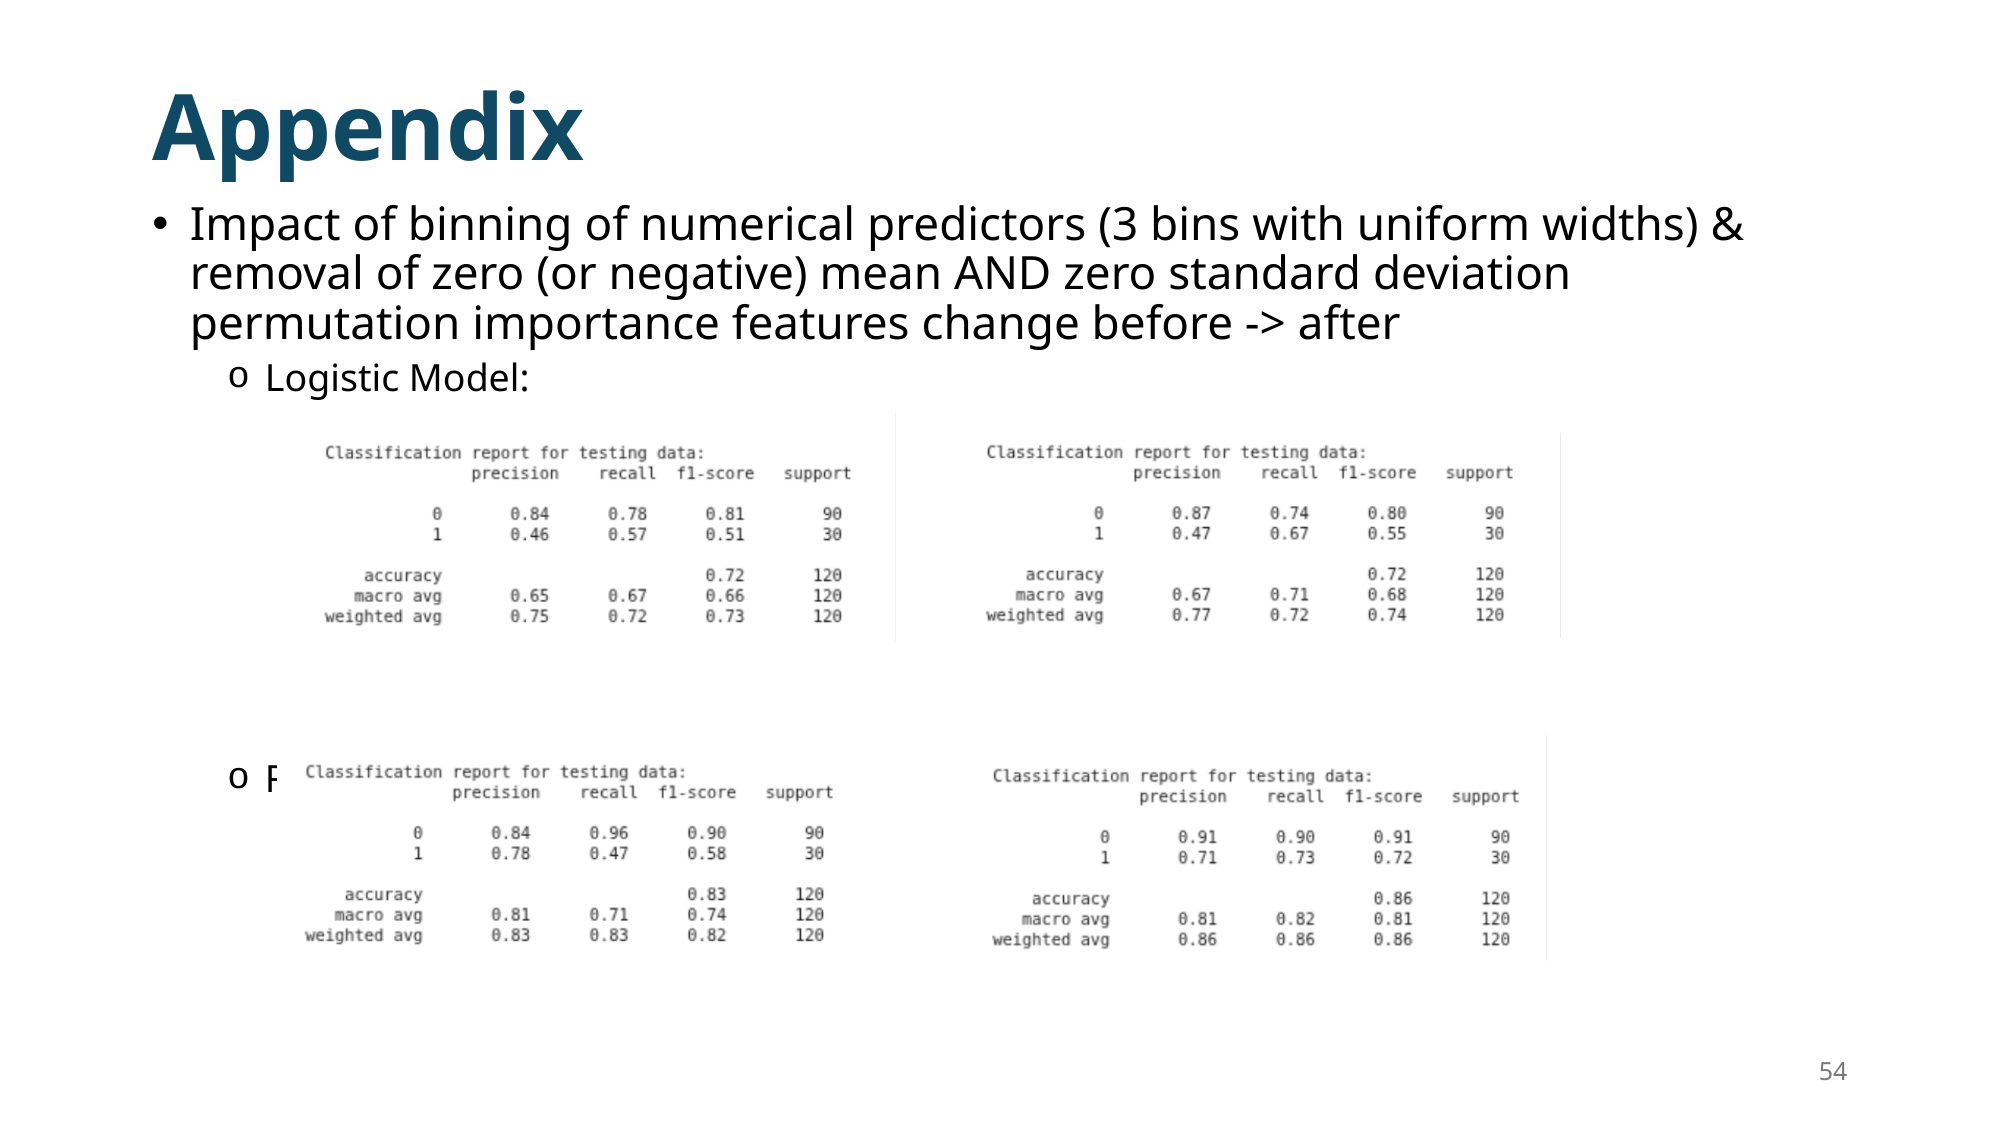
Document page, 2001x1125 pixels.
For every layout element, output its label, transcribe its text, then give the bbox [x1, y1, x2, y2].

slide_number 54 [1412, 1042, 1863, 1103]
picture [941, 733, 1549, 961]
picture [277, 413, 898, 641]
title Appendix [137, 22, 1863, 193]
list Impact of binning of numerical predictors (3 bins with uniform widths) & removal of zero (or negative) mean AND zero standard deviation permutation importance features change before -> after Logistic Model: RBF-SVM: [137, 193, 1863, 1014]
picture [277, 750, 871, 963]
picture [940, 432, 1563, 639]
